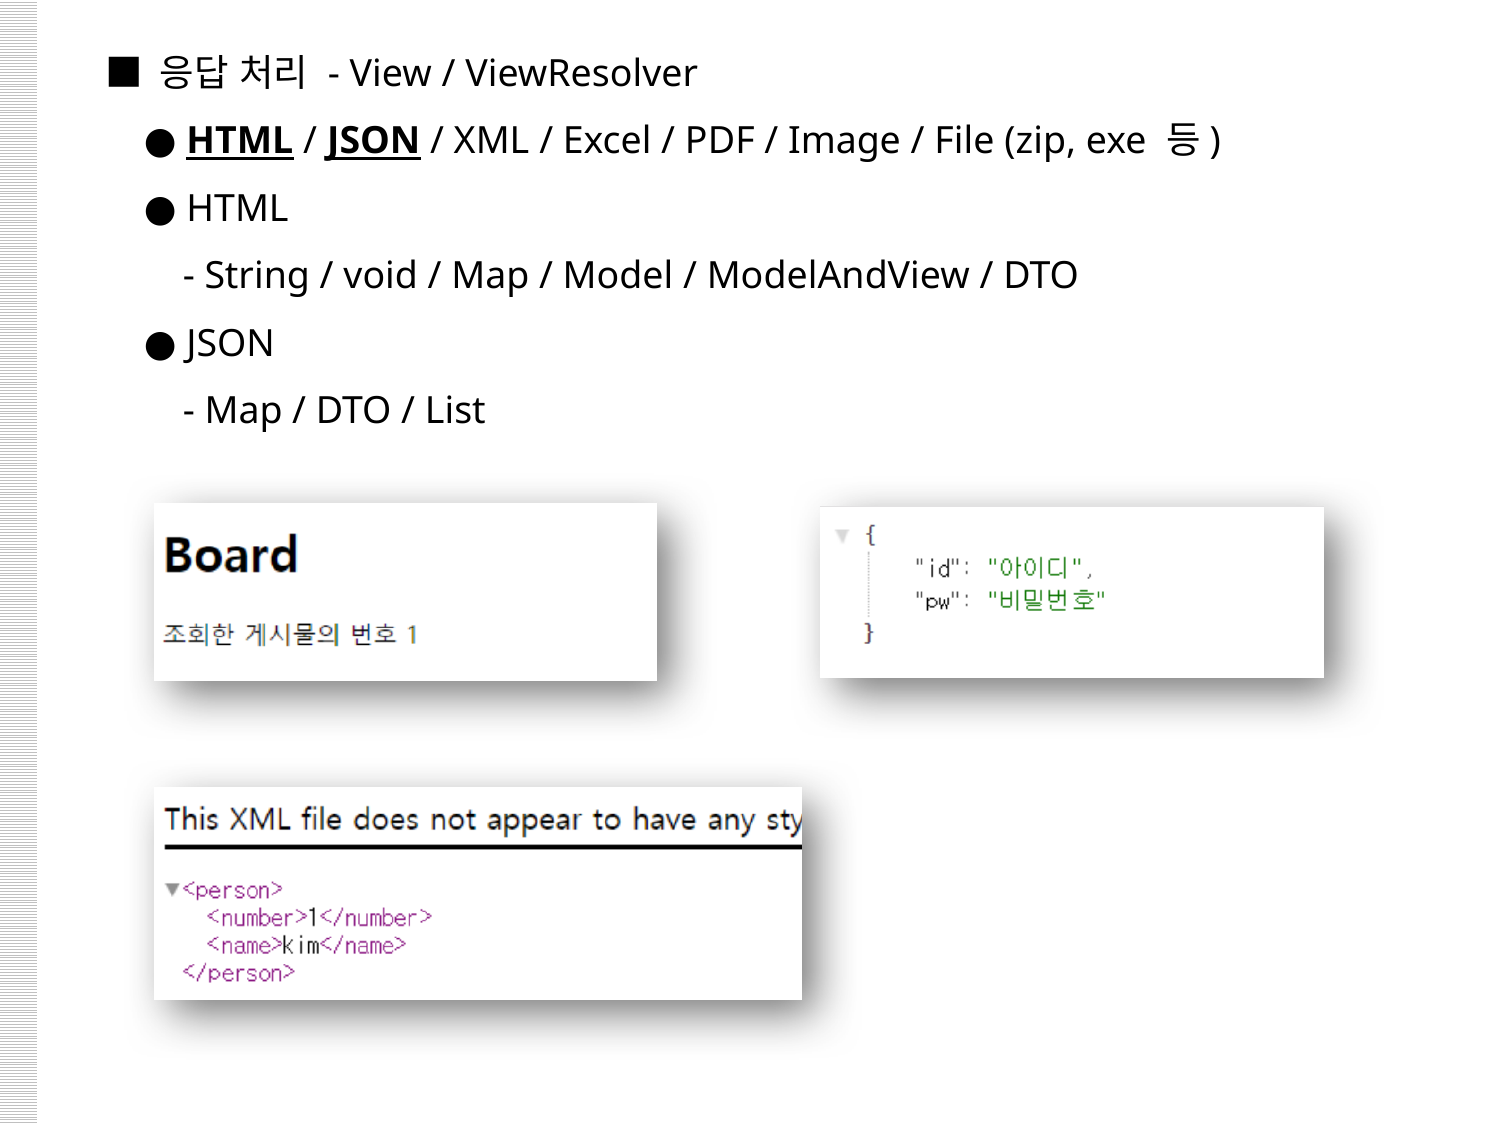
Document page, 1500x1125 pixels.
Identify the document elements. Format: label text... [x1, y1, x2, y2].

text_box ■ 응답 처리 - View / ViewResolver ● HTML / JSON / XML / Excel / PDF / Image / File (zip, exe 등) ● HTML - String / void / Map / Model / ModelAndView / DTO ● JSON - Map / DTO / List [90, 19, 1236, 439]
picture [820, 505, 1324, 679]
picture [153, 787, 802, 1000]
picture [153, 503, 657, 681]
